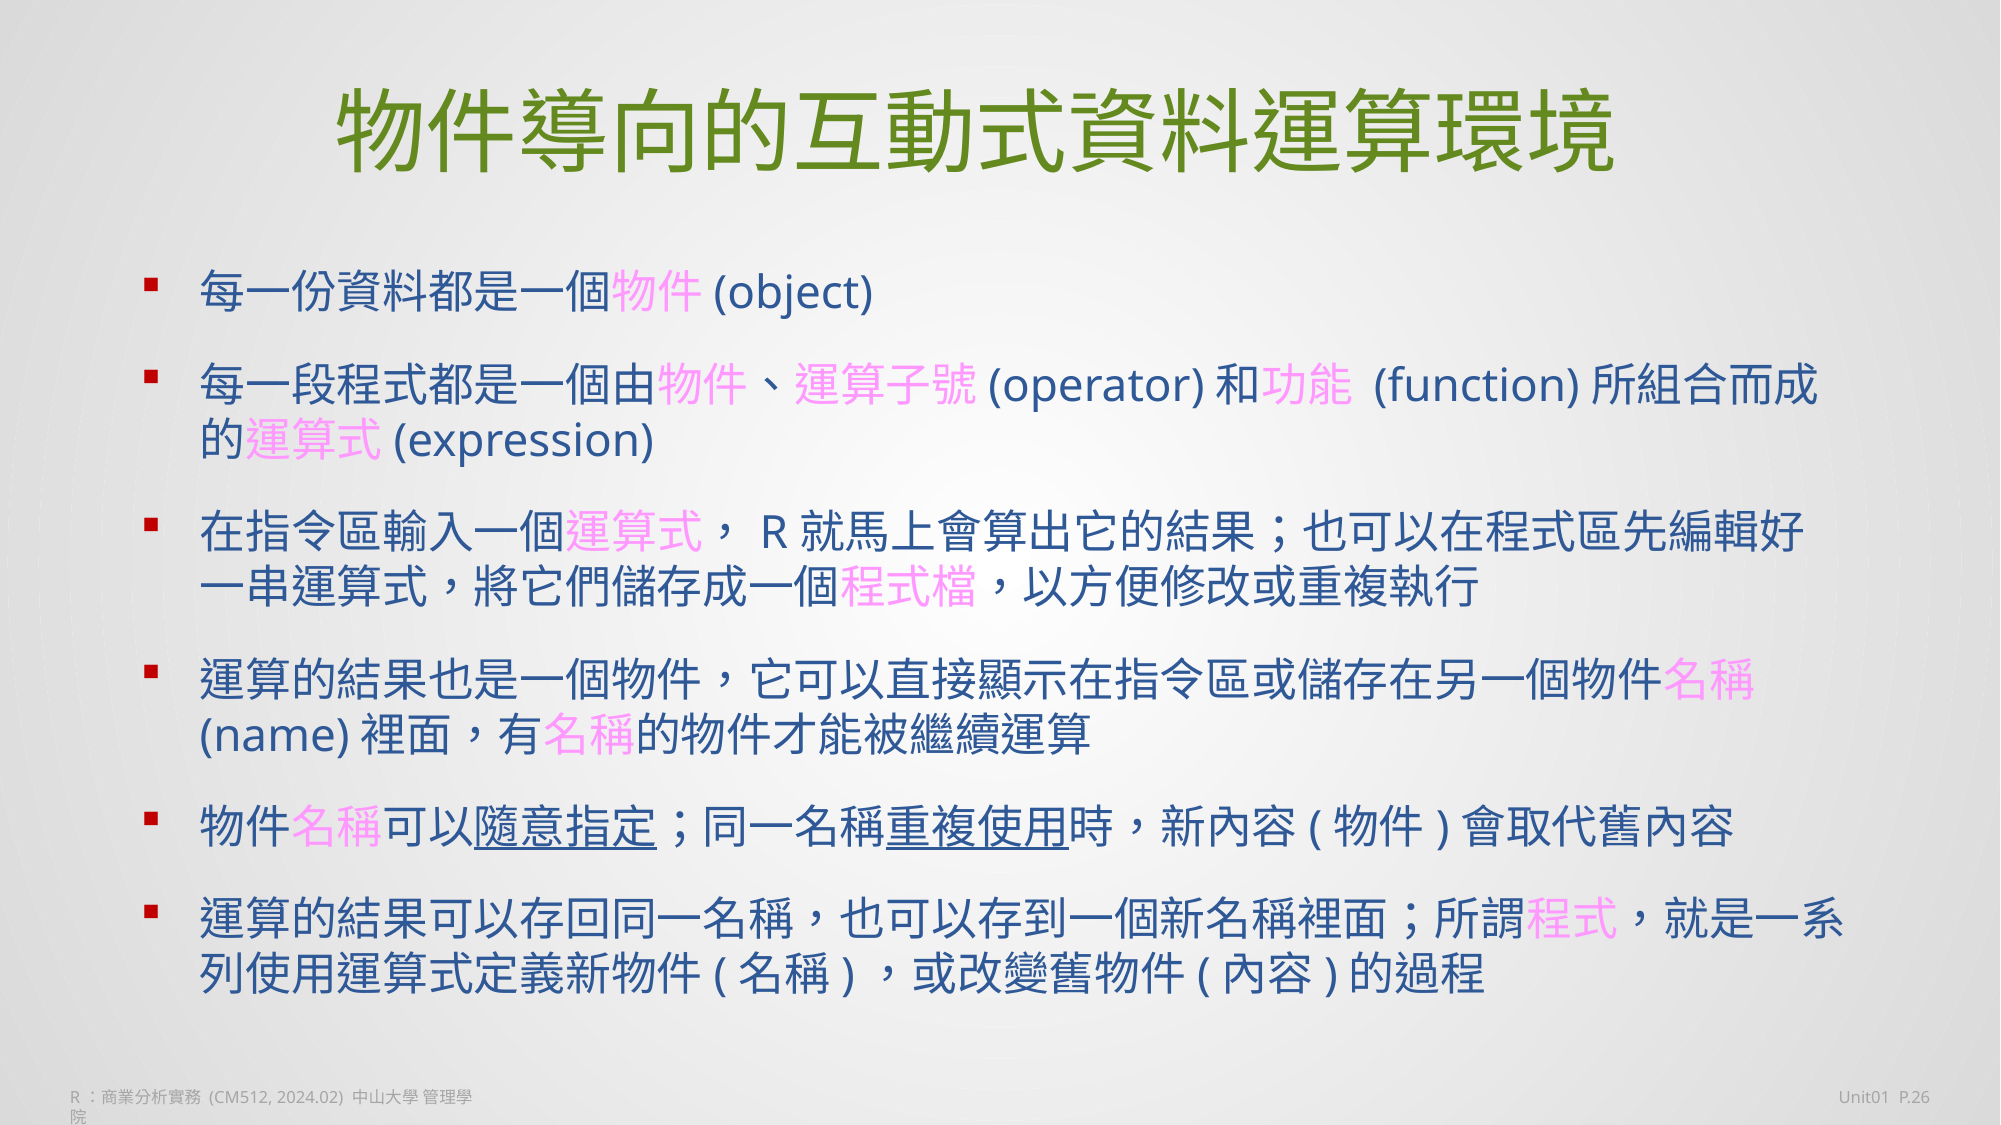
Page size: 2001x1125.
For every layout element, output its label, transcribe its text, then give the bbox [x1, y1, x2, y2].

text_box 物件導向的互動式資料運算環境 [291, 66, 1662, 191]
text_box 每一份資料都是一個物件(object) 每一段程式都是一個由物件、運算子號(operator)和功能 (function)所組合而成的運算式(expression) 在指令區輸入一個運算式，R就馬上會算出它的結果；也可以在程式區先編輯好一串運算式，將它們儲存成一個程式檔，以方便修改或重複執行 運算的結果也是一個物件，它可以直接顯示在指令區或儲存在另一個物件名稱(name)裡面，有名稱的物件才能被繼續運算 物件名稱可以隨意指定；同一名稱重複使用時，新內容(物件)會取代舊內容 運算的結果可以存回同一名稱，也可以存到一個新名稱裡面；所謂程式，就是一系列使用運算式定義新物件(名稱)，或改變舊物件(內容)的過程 [125, 255, 1863, 1008]
